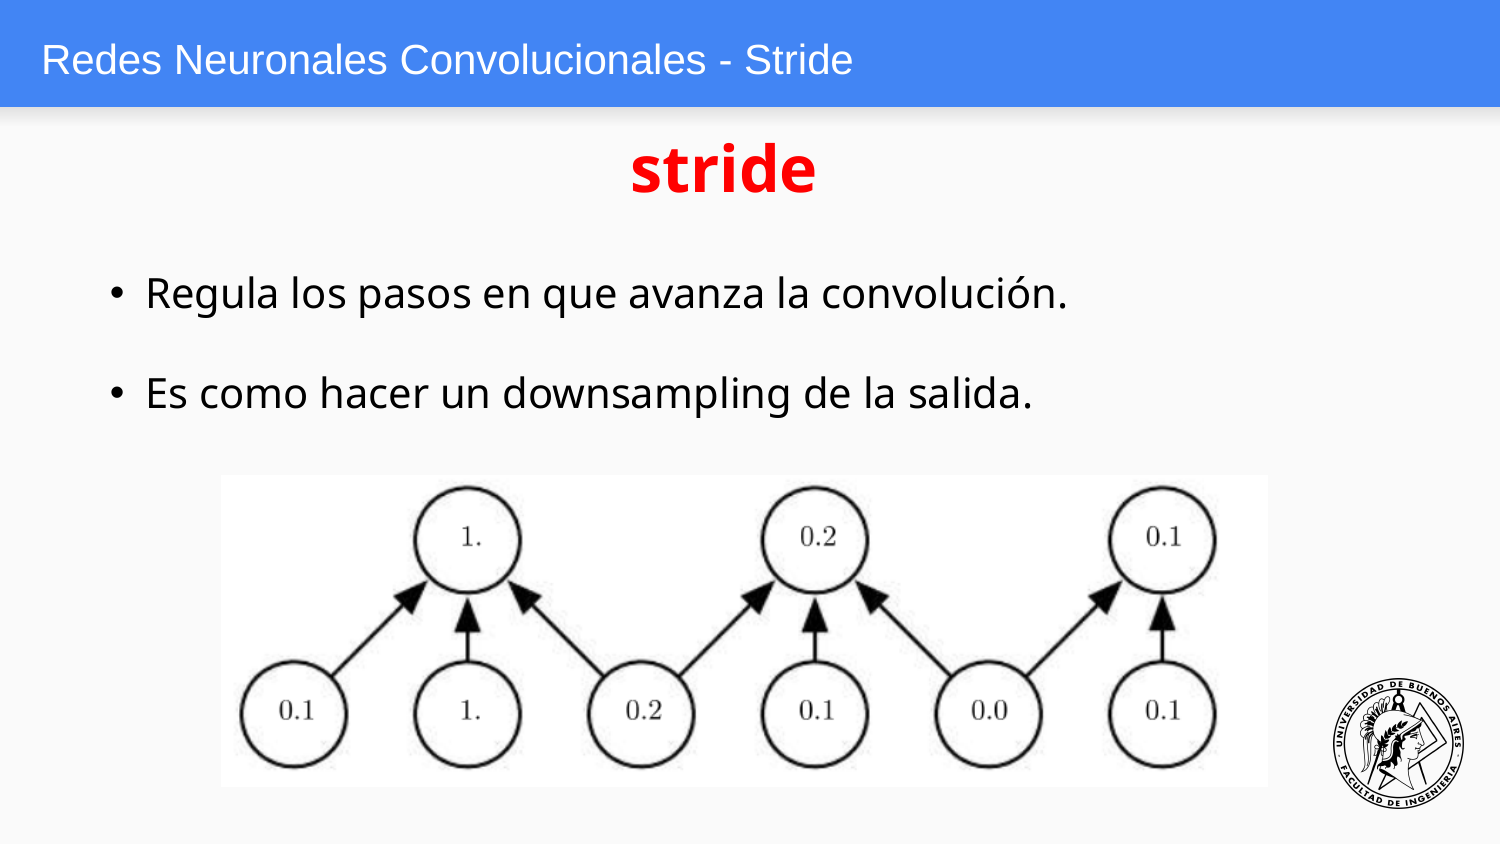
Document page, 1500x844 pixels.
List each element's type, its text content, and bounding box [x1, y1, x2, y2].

picture [221, 475, 1268, 788]
picture [1333, 678, 1464, 809]
text_box Regula los pasos en que avanza la convolución. Es como hacer un downsampling de la salida. [98, 211, 1391, 450]
text_box stride [101, 130, 1347, 211]
title Redes Neuronales Convolucionales - Stride [26, 15, 1474, 91]
